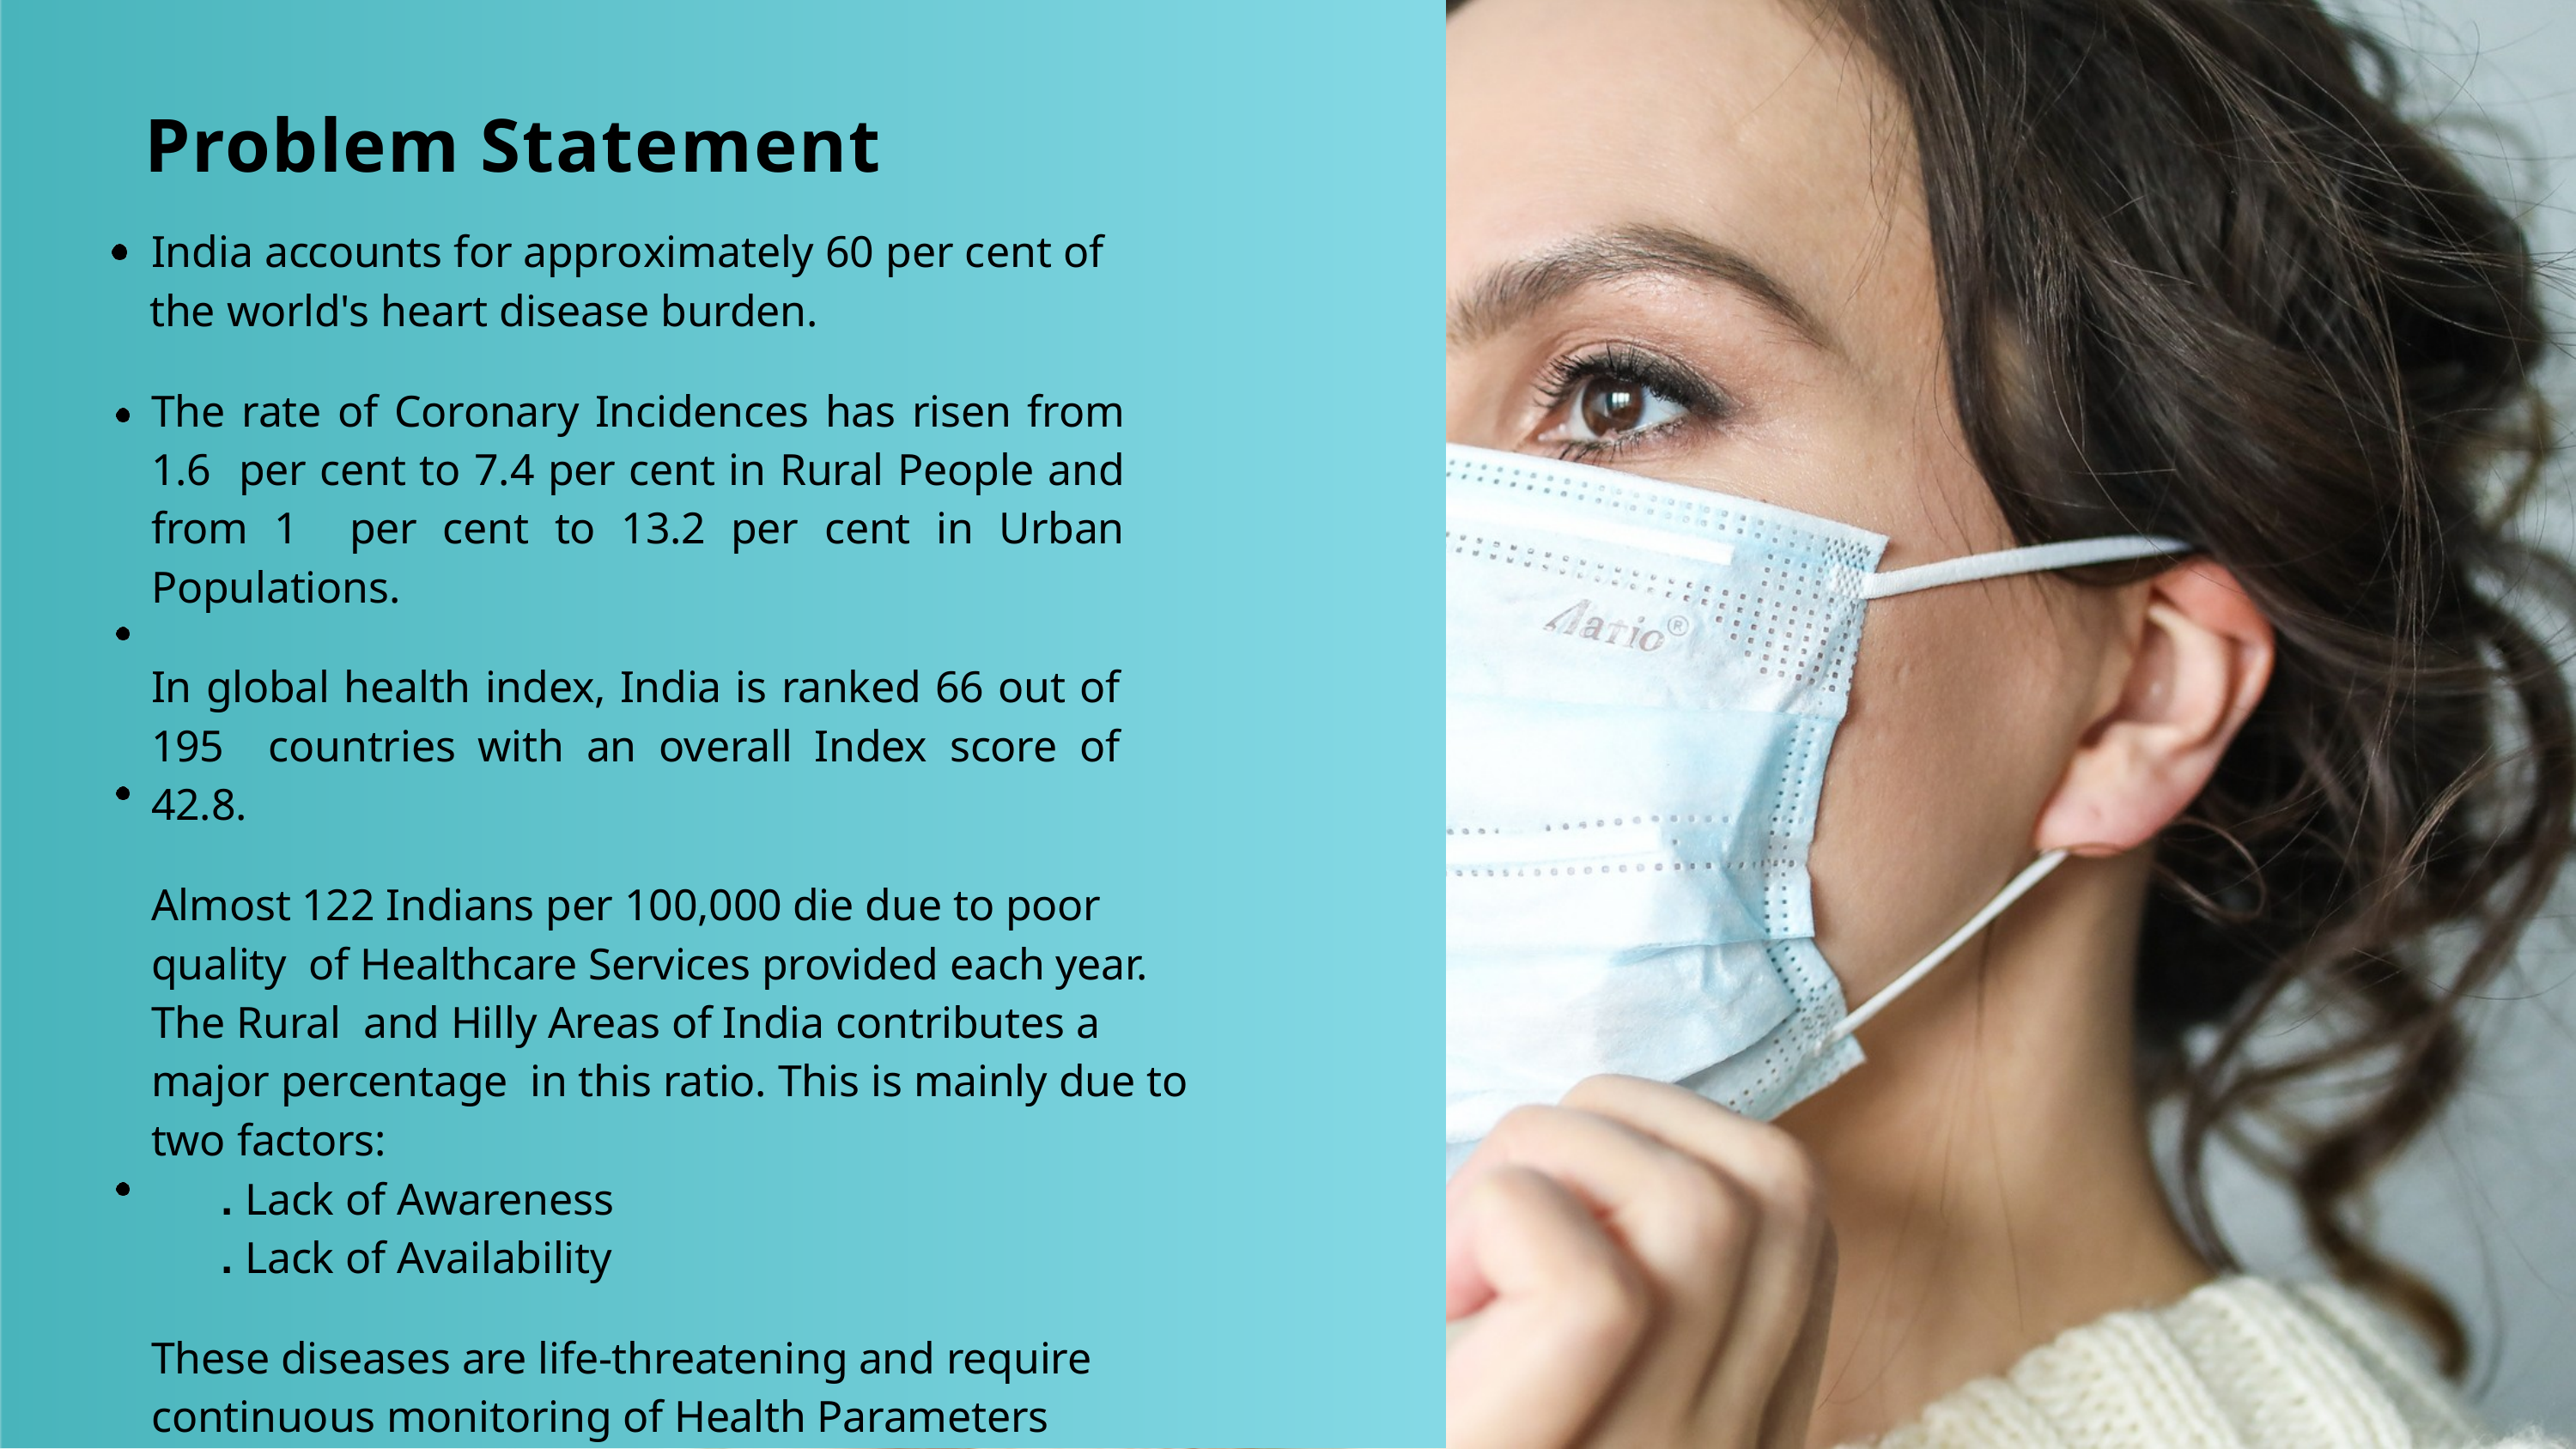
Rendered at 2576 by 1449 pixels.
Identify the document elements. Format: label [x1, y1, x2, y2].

text_box [0, 0, 2576, 1449]
text_box [112, 244, 131, 1197]
